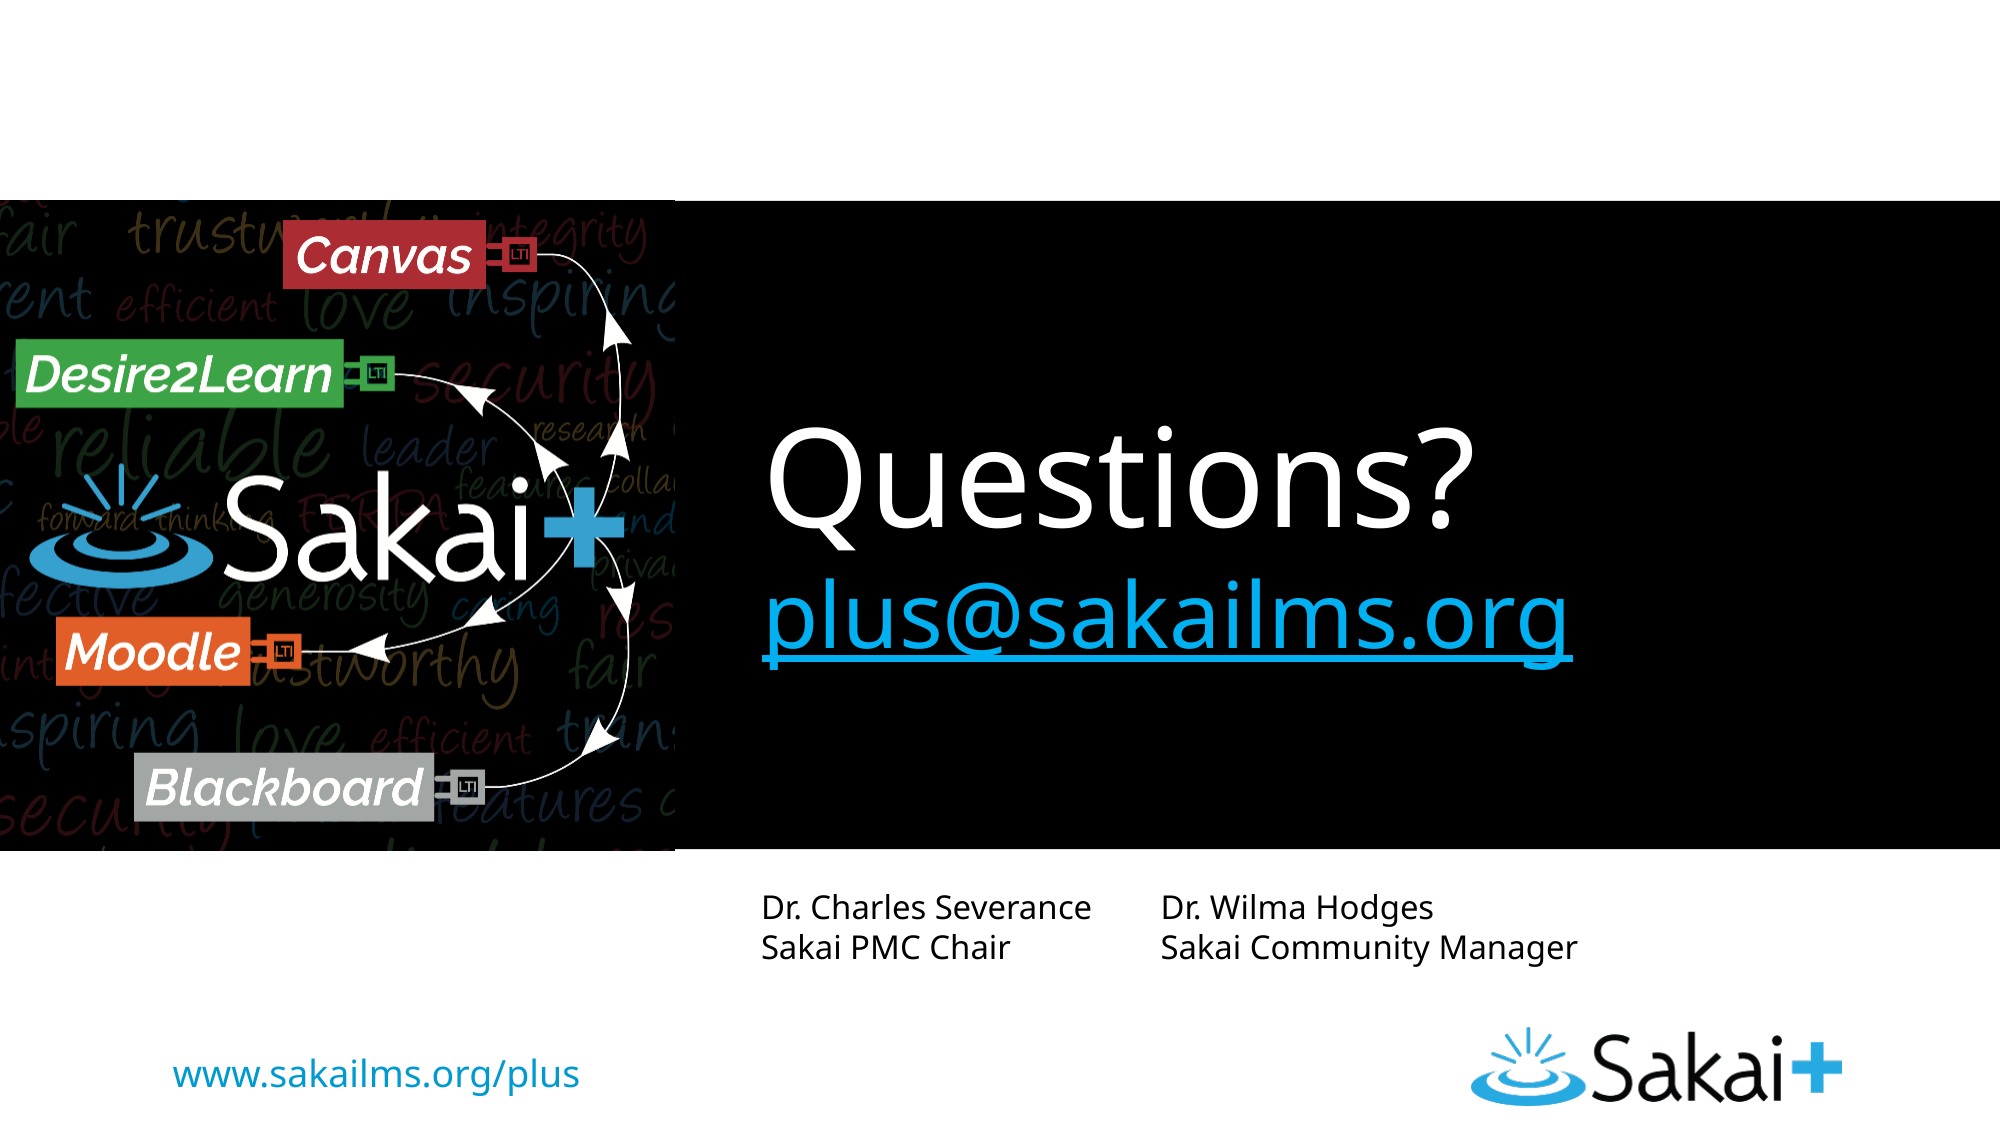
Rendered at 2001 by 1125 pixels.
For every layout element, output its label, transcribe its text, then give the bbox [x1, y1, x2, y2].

list Dr. Charles Severance Sakai PMC Chair [746, 878, 1119, 974]
footer www.sakailms.org/plus [157, 1042, 716, 1103]
list Dr. Wilma Hodges Sakai Community Manager [1145, 878, 1649, 974]
picture [0, 200, 675, 851]
title Questions? plus@sakailms.org [747, 293, 1918, 778]
picture [657, 516, 669, 531]
picture [1471, 1027, 1842, 1106]
